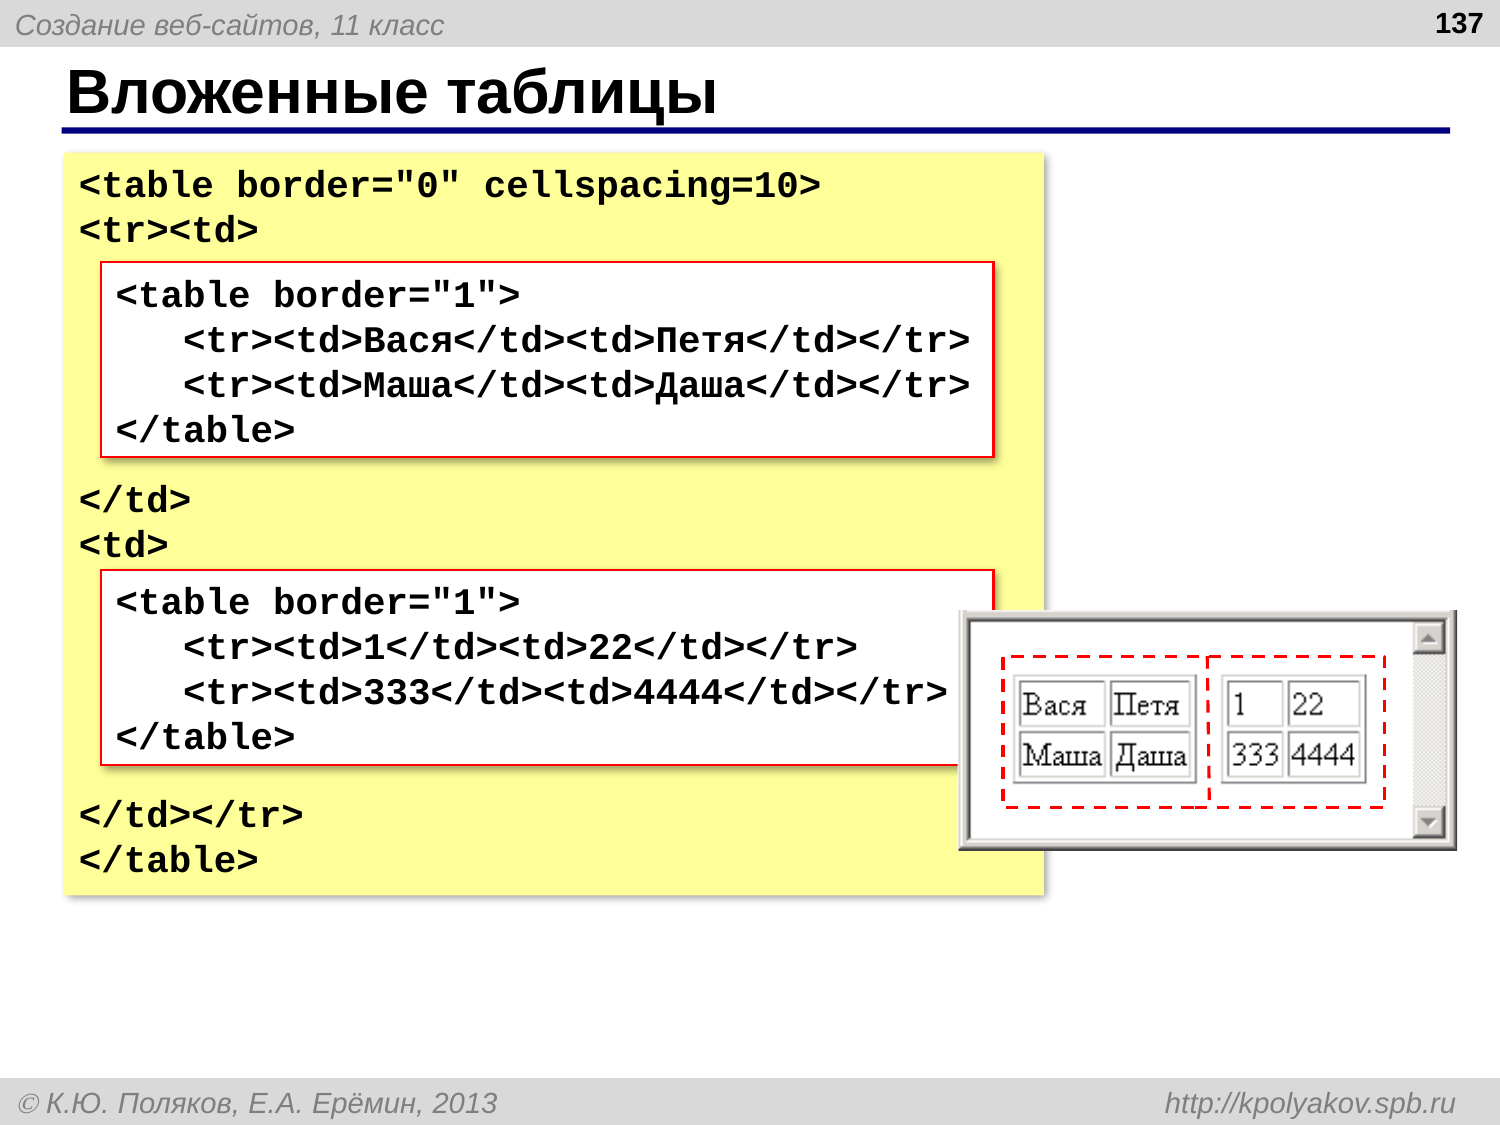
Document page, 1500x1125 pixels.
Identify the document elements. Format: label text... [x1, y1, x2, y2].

text_box <table border="1"> <tr><td>1</td><td>22</td></tr> <tr><td>333</td><td>4444</td></tr> </table> [100, 570, 994, 765]
picture [957, 610, 1458, 851]
text_box <table border="1"> <tr><td>Вася</td><td>Петя</td></tr> <tr><td>Маша</td><td>Даша</td></tr> </table> [100, 262, 994, 458]
slide_number 137 [1148, 0, 1500, 75]
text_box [1002, 655, 1385, 808]
title Вложенные таблицы [51, 49, 1425, 127]
text_box <table border="0" cellspacing=10> <tr><td> </td> <td> </td></tr> </table> [64, 152, 1044, 896]
